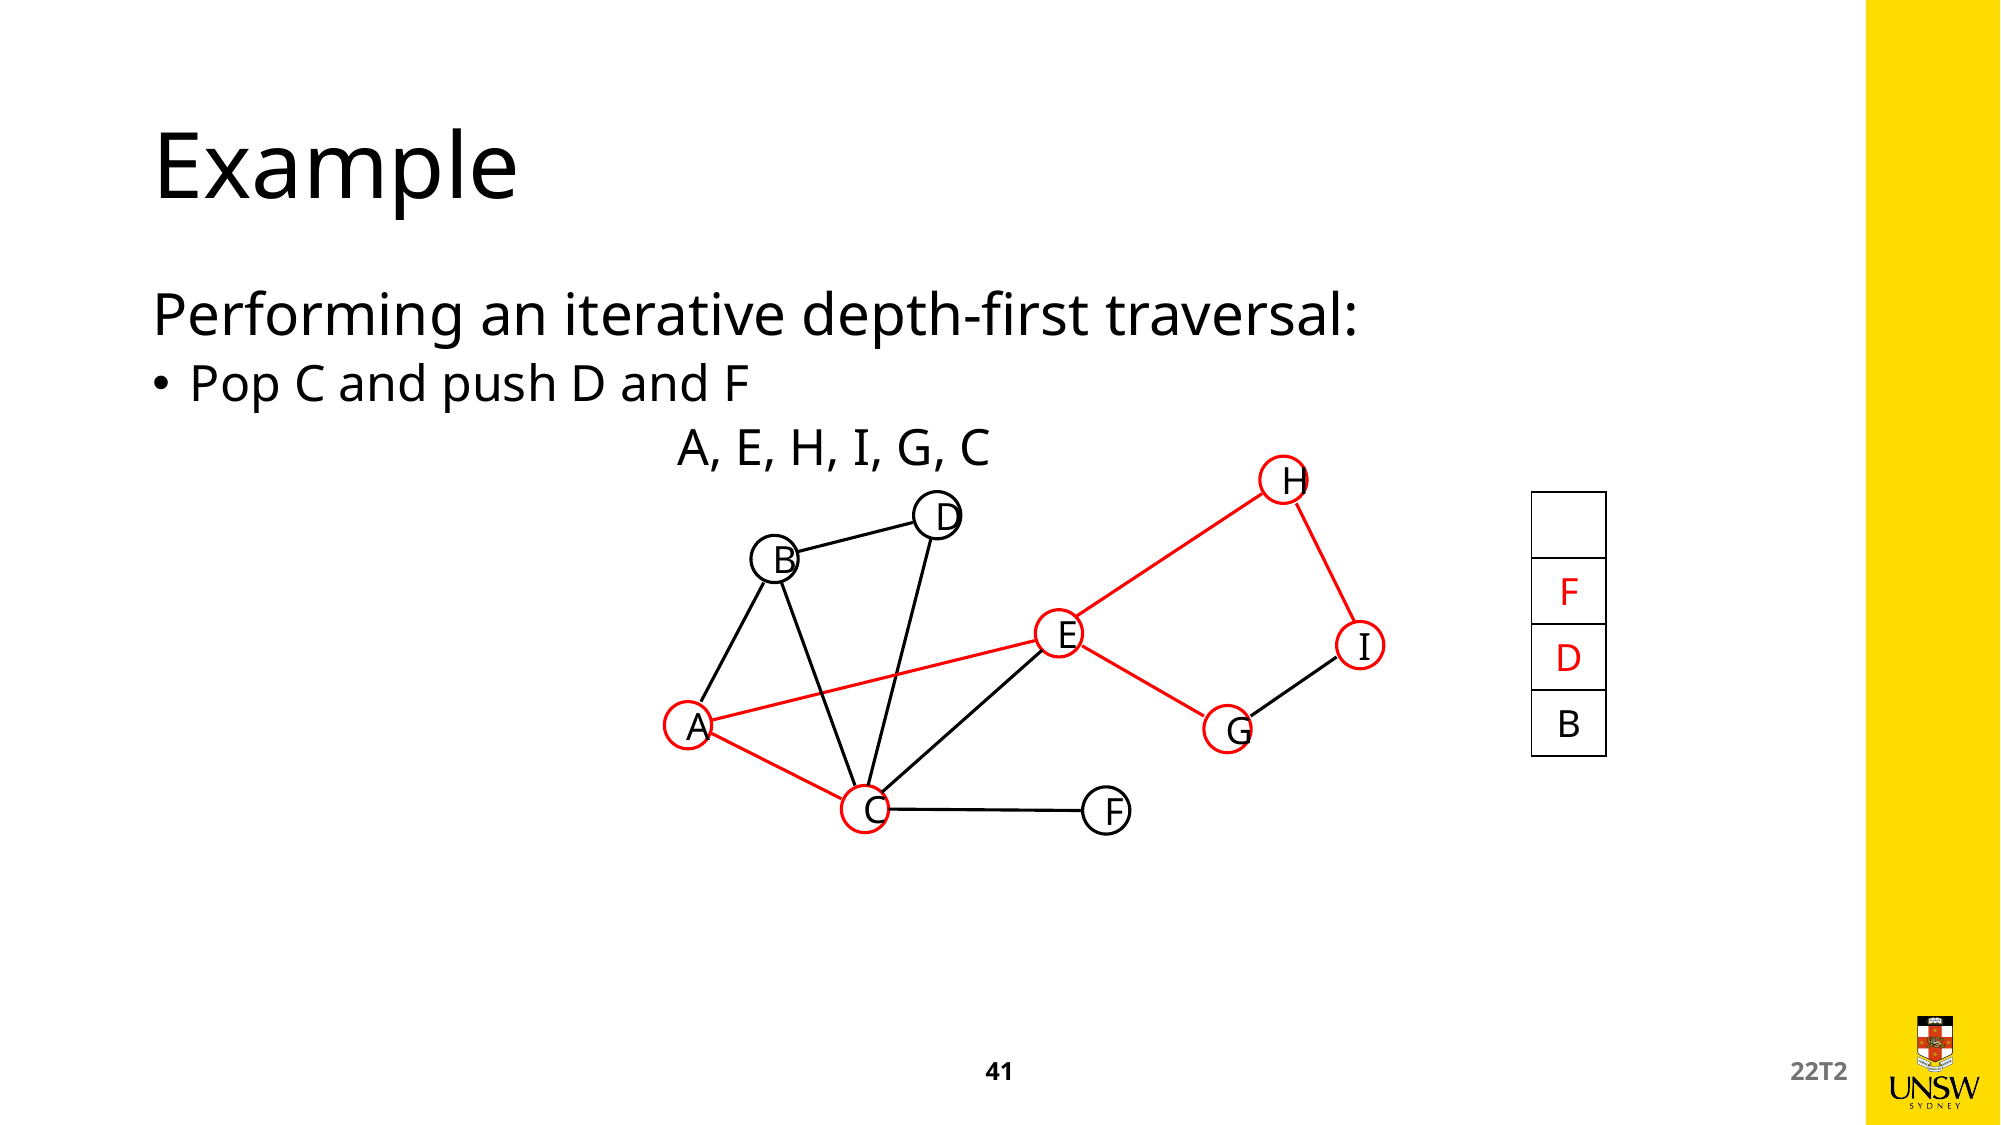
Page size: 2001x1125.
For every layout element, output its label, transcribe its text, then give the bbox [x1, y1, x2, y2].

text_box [664, 456, 1384, 835]
table_header [1532, 493, 1605, 557]
slide_number 41 [774, 1042, 1225, 1103]
footer 22T2 [1225, 1042, 1863, 1103]
list Performing an iterative depth-first traversal: Pop C and push D and F A, E, H, I, G, C [137, 277, 1863, 992]
table_cell F [1532, 559, 1605, 623]
table_cell B [1532, 691, 1605, 755]
title Example [137, 59, 1863, 277]
table_cell D [1532, 625, 1605, 689]
picture [1890, 1016, 1980, 1109]
